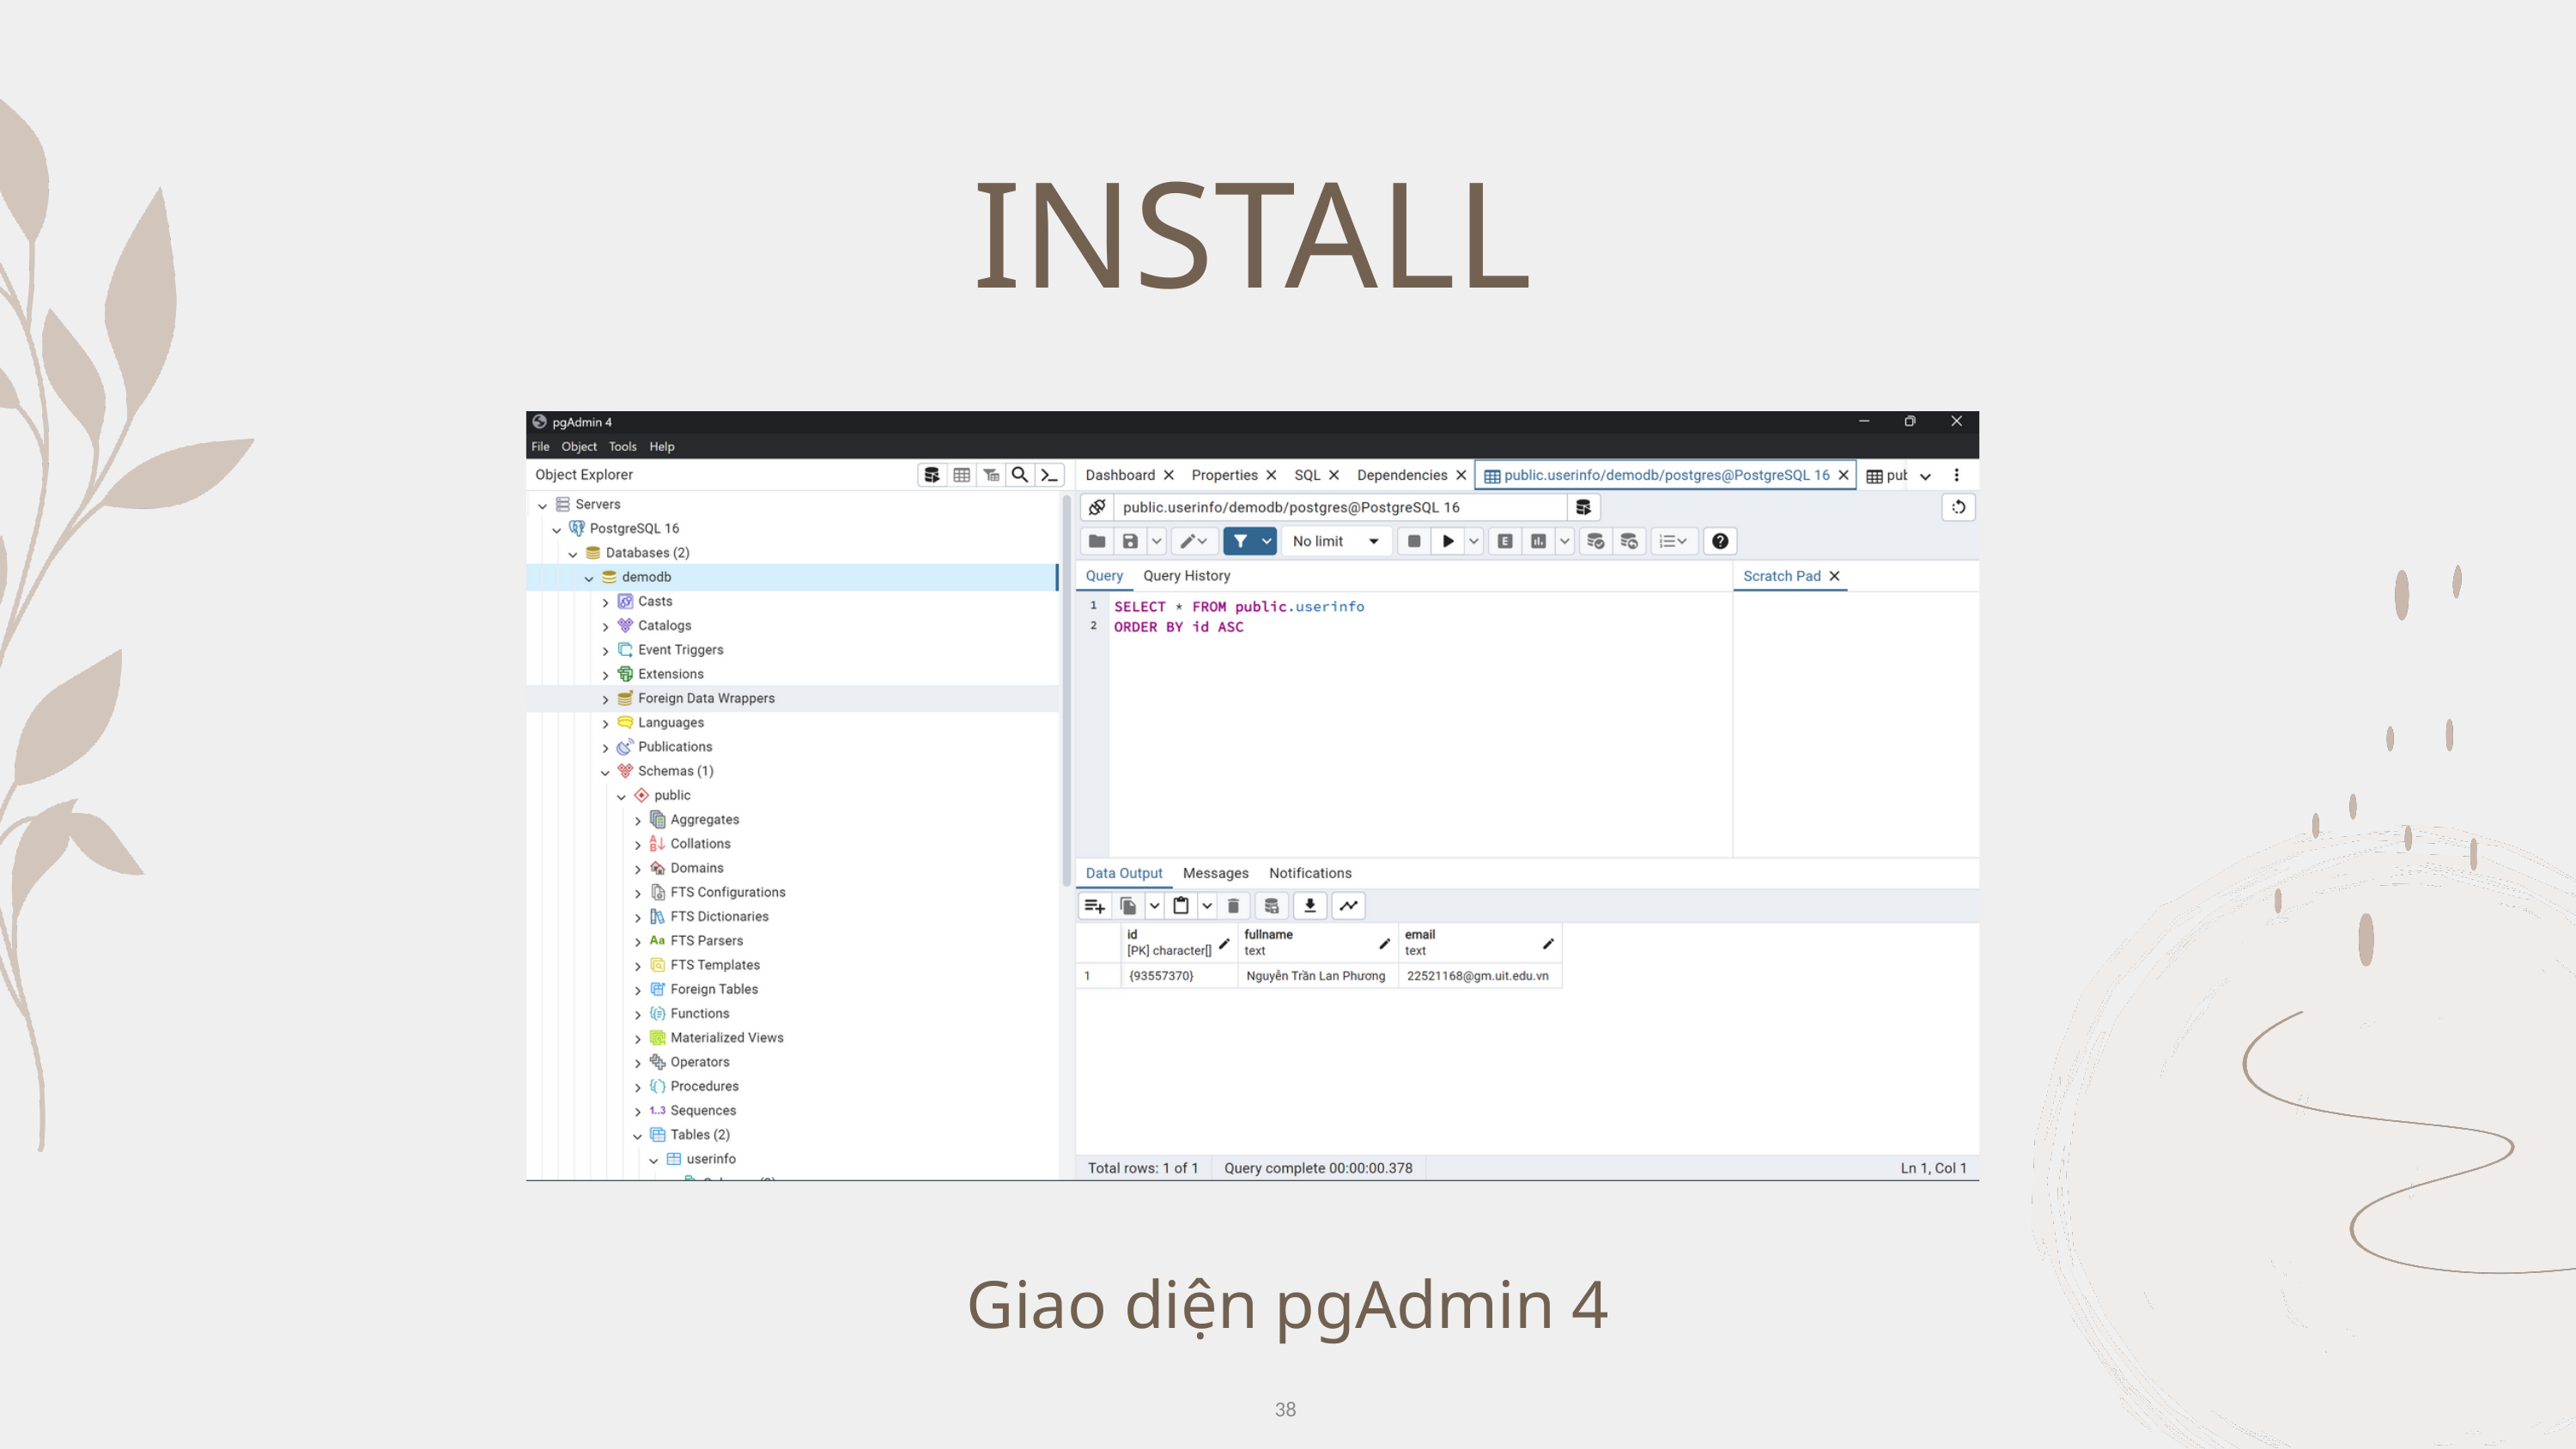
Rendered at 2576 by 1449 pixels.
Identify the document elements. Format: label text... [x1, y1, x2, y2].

text_box [526, 411, 1980, 1182]
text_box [1936, 650, 2576, 1449]
slide_number 38 [1009, 1382, 1309, 1434]
text_box Giao diện pgAdmin 4 [272, 1249, 1932, 1342]
picture [2275, 556, 2477, 650]
text_box INSTALL [936, 112, 1570, 318]
text_box [0, 41, 255, 1152]
